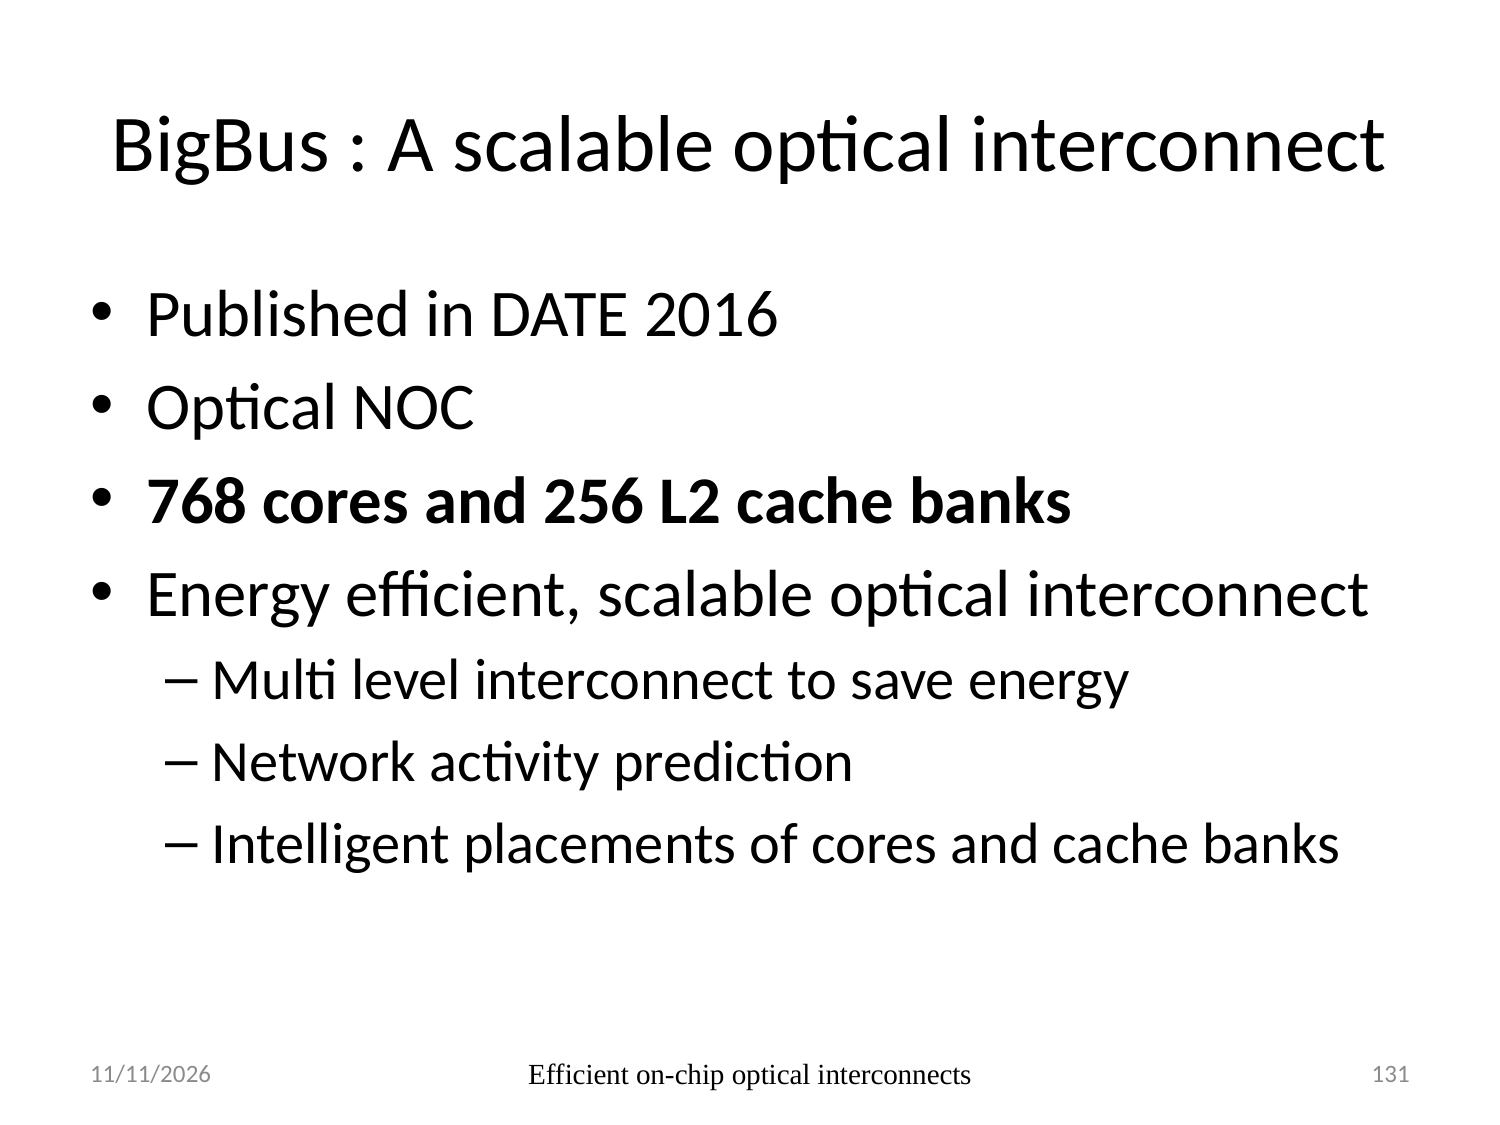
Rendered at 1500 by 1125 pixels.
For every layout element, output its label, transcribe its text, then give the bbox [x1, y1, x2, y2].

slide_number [75, 1042, 425, 1103]
slide_number 131 [1074, 1042, 1425, 1103]
title BigBus : A scalable optical interconnect [75, 45, 1425, 233]
list Published in DATE 2016 Optical NOC 768 cores and 256 L2 cache banks Energy efficient, scalable optical interconnect Multi level interconnect to save energy Network activity prediction Intelligent placements of cores and cache banks [75, 262, 1425, 1005]
footer Efficient on-chip optical interconnects [512, 1042, 988, 1103]
